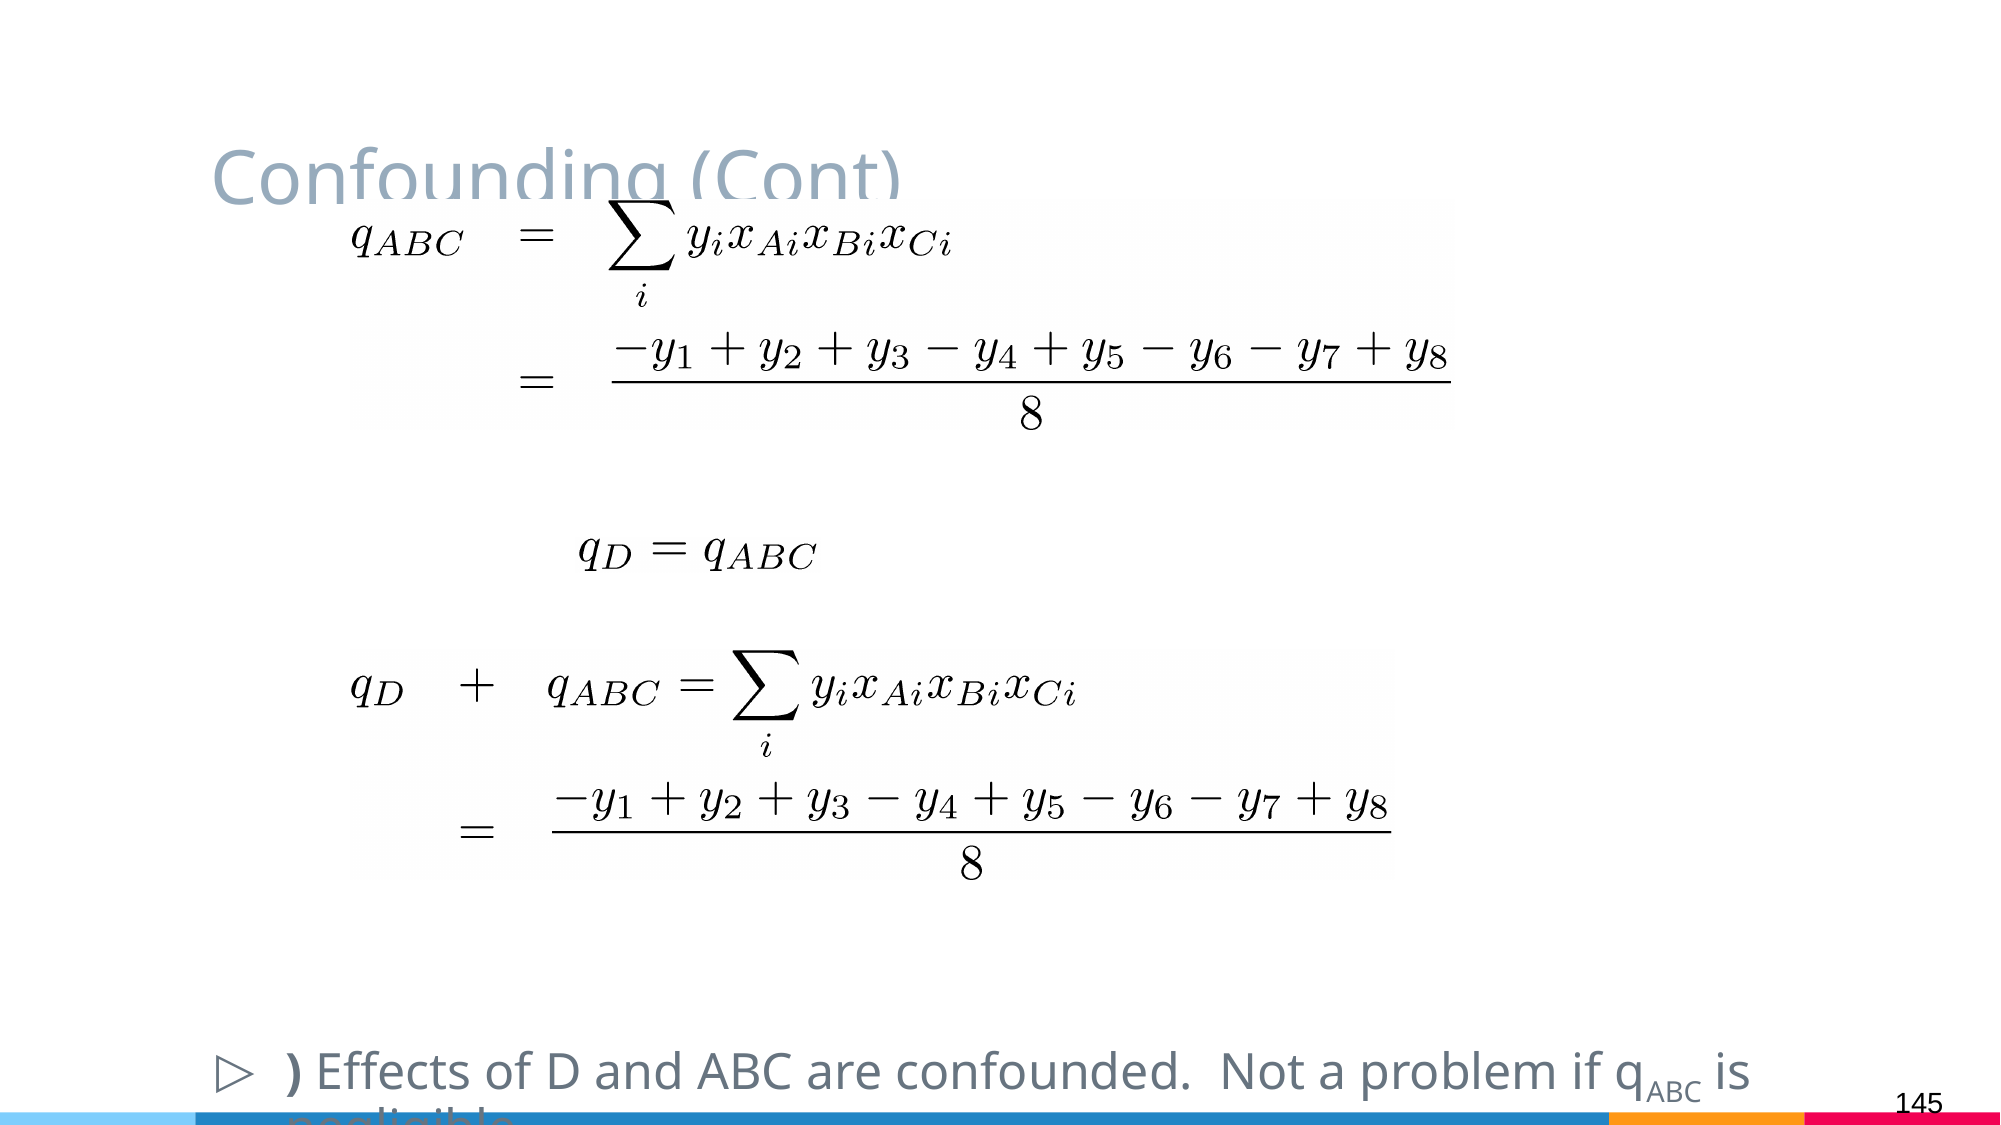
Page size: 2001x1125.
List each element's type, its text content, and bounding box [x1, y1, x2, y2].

picture [349, 199, 1455, 431]
picture [349, 649, 1395, 881]
title Confounding (Cont) [195, 47, 1802, 236]
list ) Effects of D and ABC are confounded. Not a problem if qABC is negligible. [195, 300, 1780, 1078]
picture [574, 537, 821, 573]
